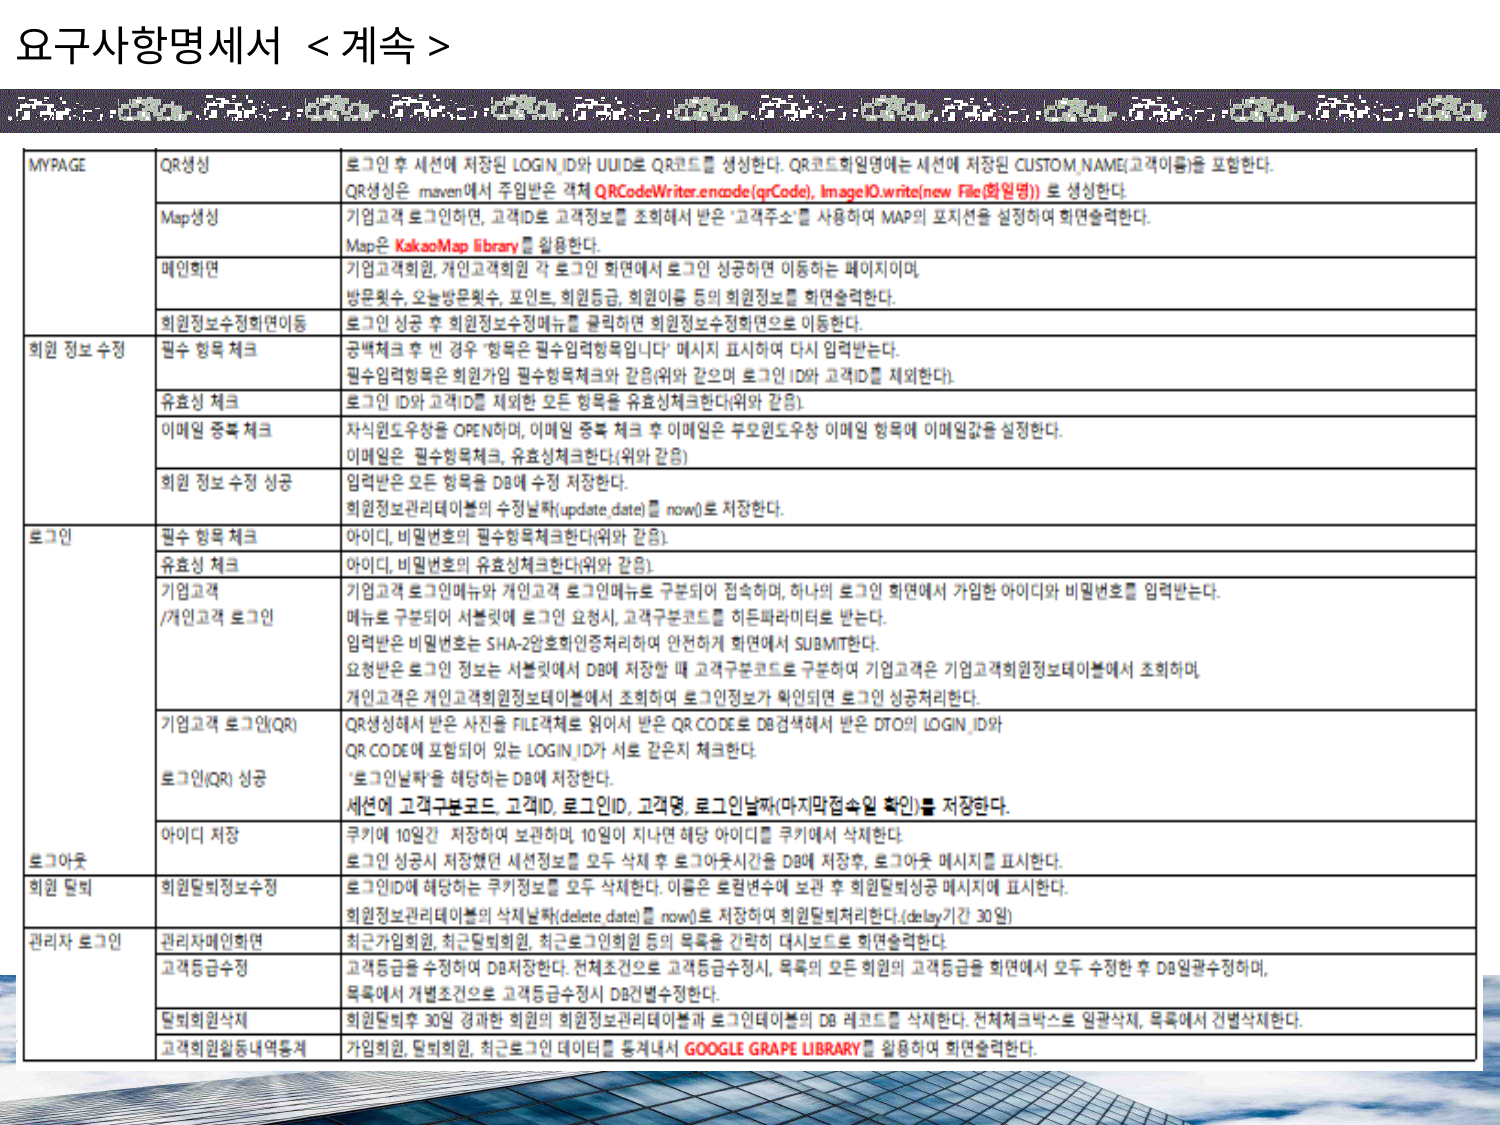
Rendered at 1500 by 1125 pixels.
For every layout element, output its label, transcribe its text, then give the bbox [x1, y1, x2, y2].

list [16, 148, 1483, 1071]
picture [0, 89, 1500, 133]
picture [0, 975, 1500, 1125]
title 요구사항명세서 <계속> [0, 0, 1500, 88]
